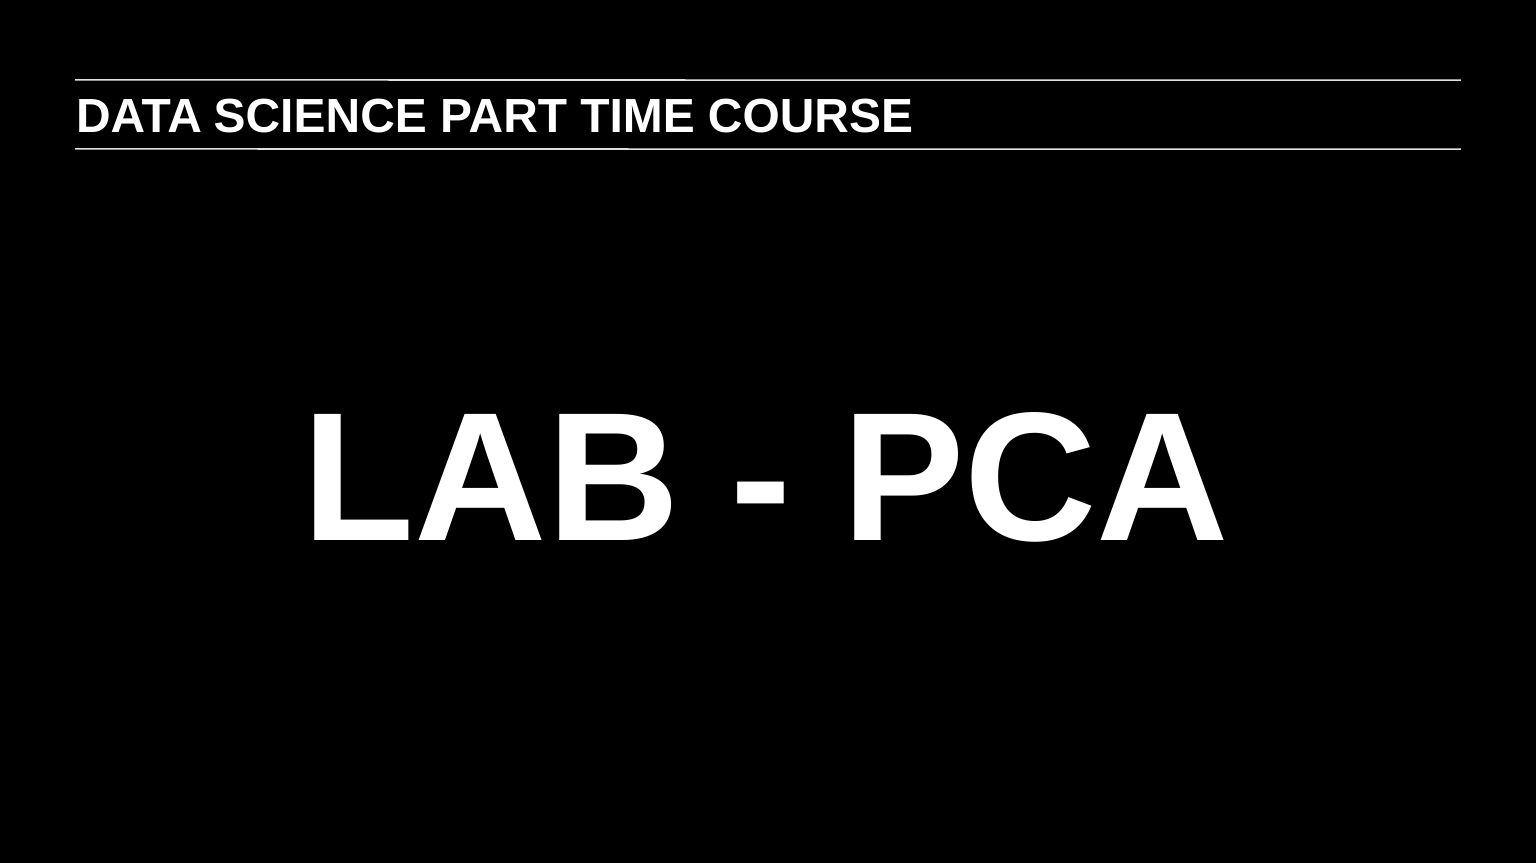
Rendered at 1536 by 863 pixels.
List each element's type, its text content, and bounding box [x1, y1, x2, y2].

title LAB - PCA [74, 174, 1458, 815]
list DATA SCIENCE PART TIME COURSE [60, 80, 1112, 184]
